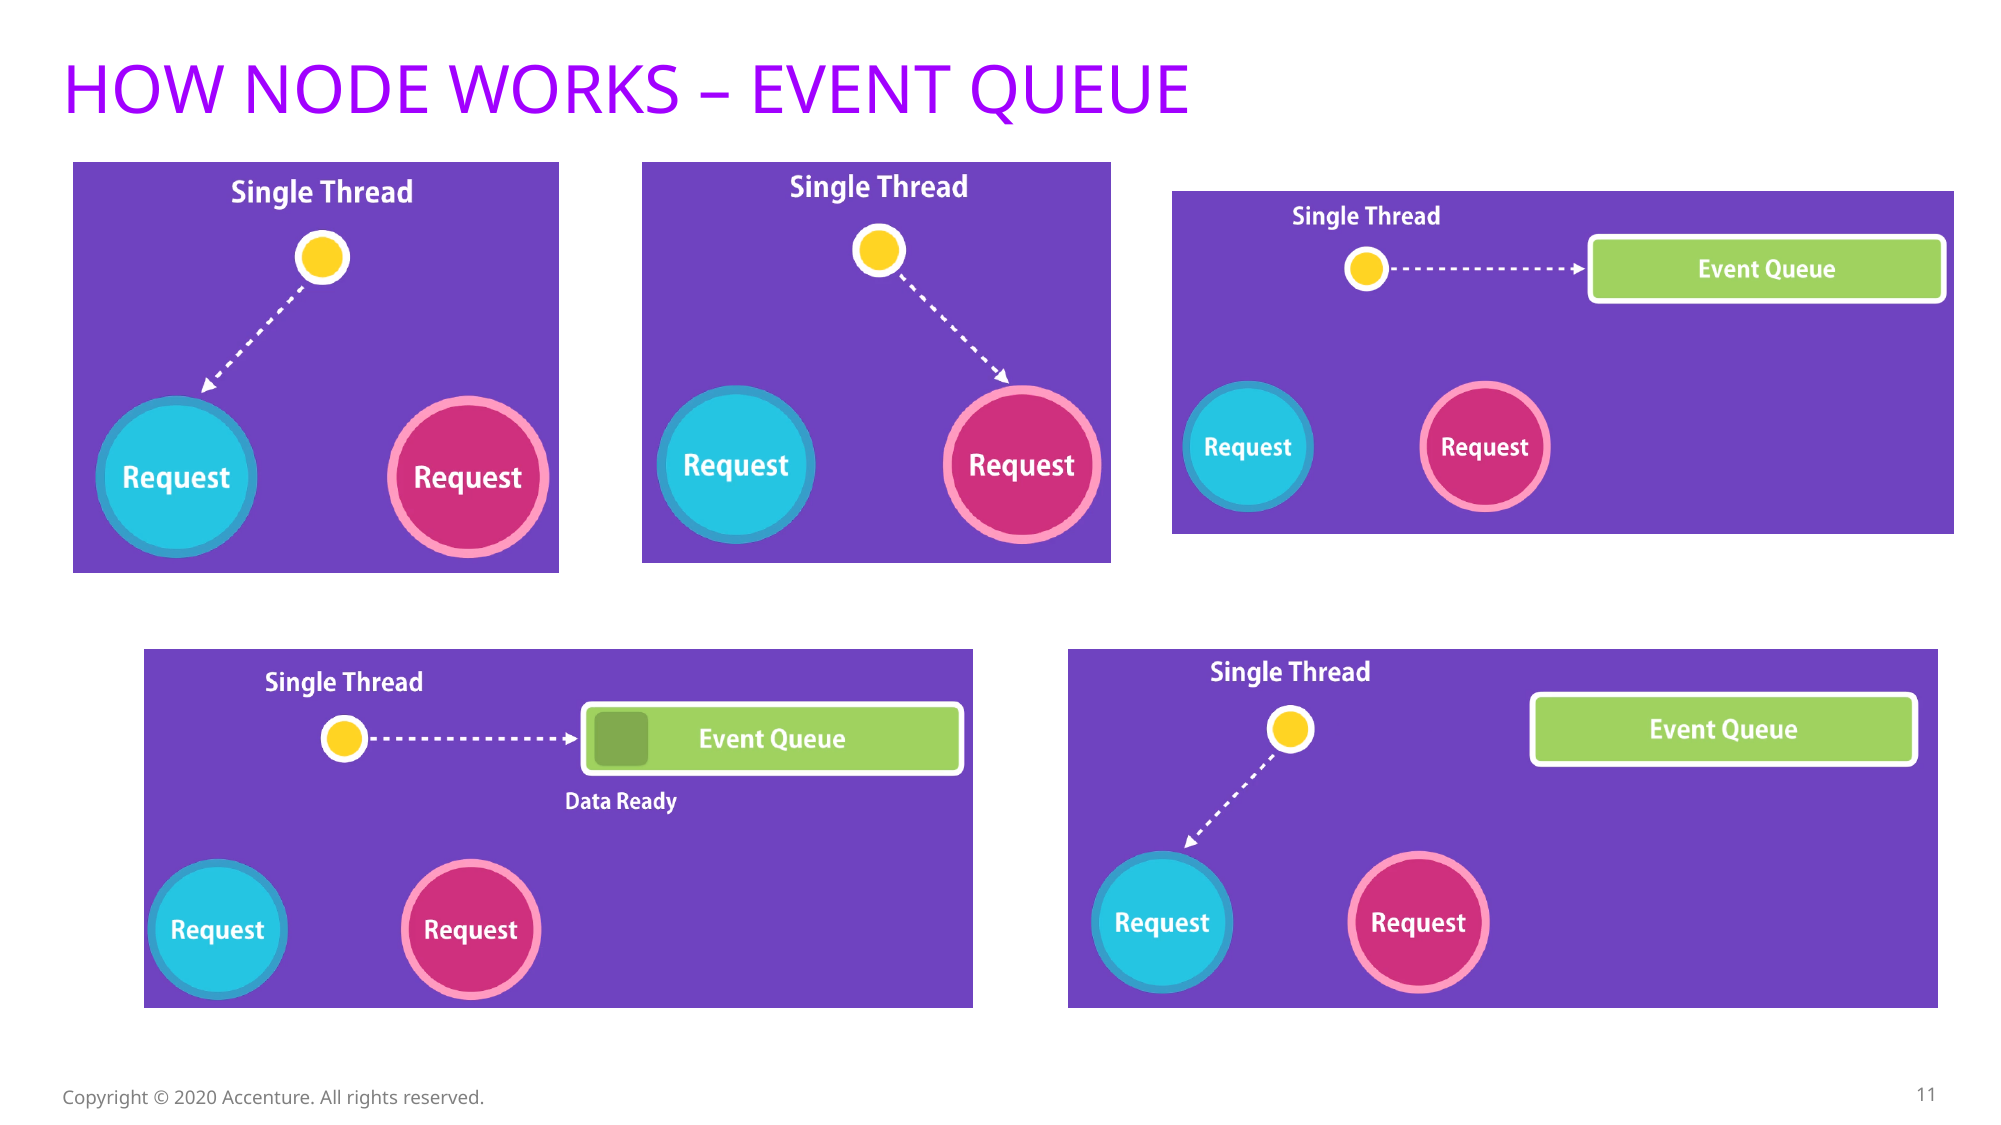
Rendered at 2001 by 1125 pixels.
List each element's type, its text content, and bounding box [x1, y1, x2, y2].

picture [144, 649, 973, 1008]
picture [72, 162, 559, 573]
picture [1068, 649, 1938, 1008]
title HOW NODE works – Event queue [62, 62, 1938, 211]
picture [1172, 191, 1954, 534]
picture [642, 162, 1111, 563]
